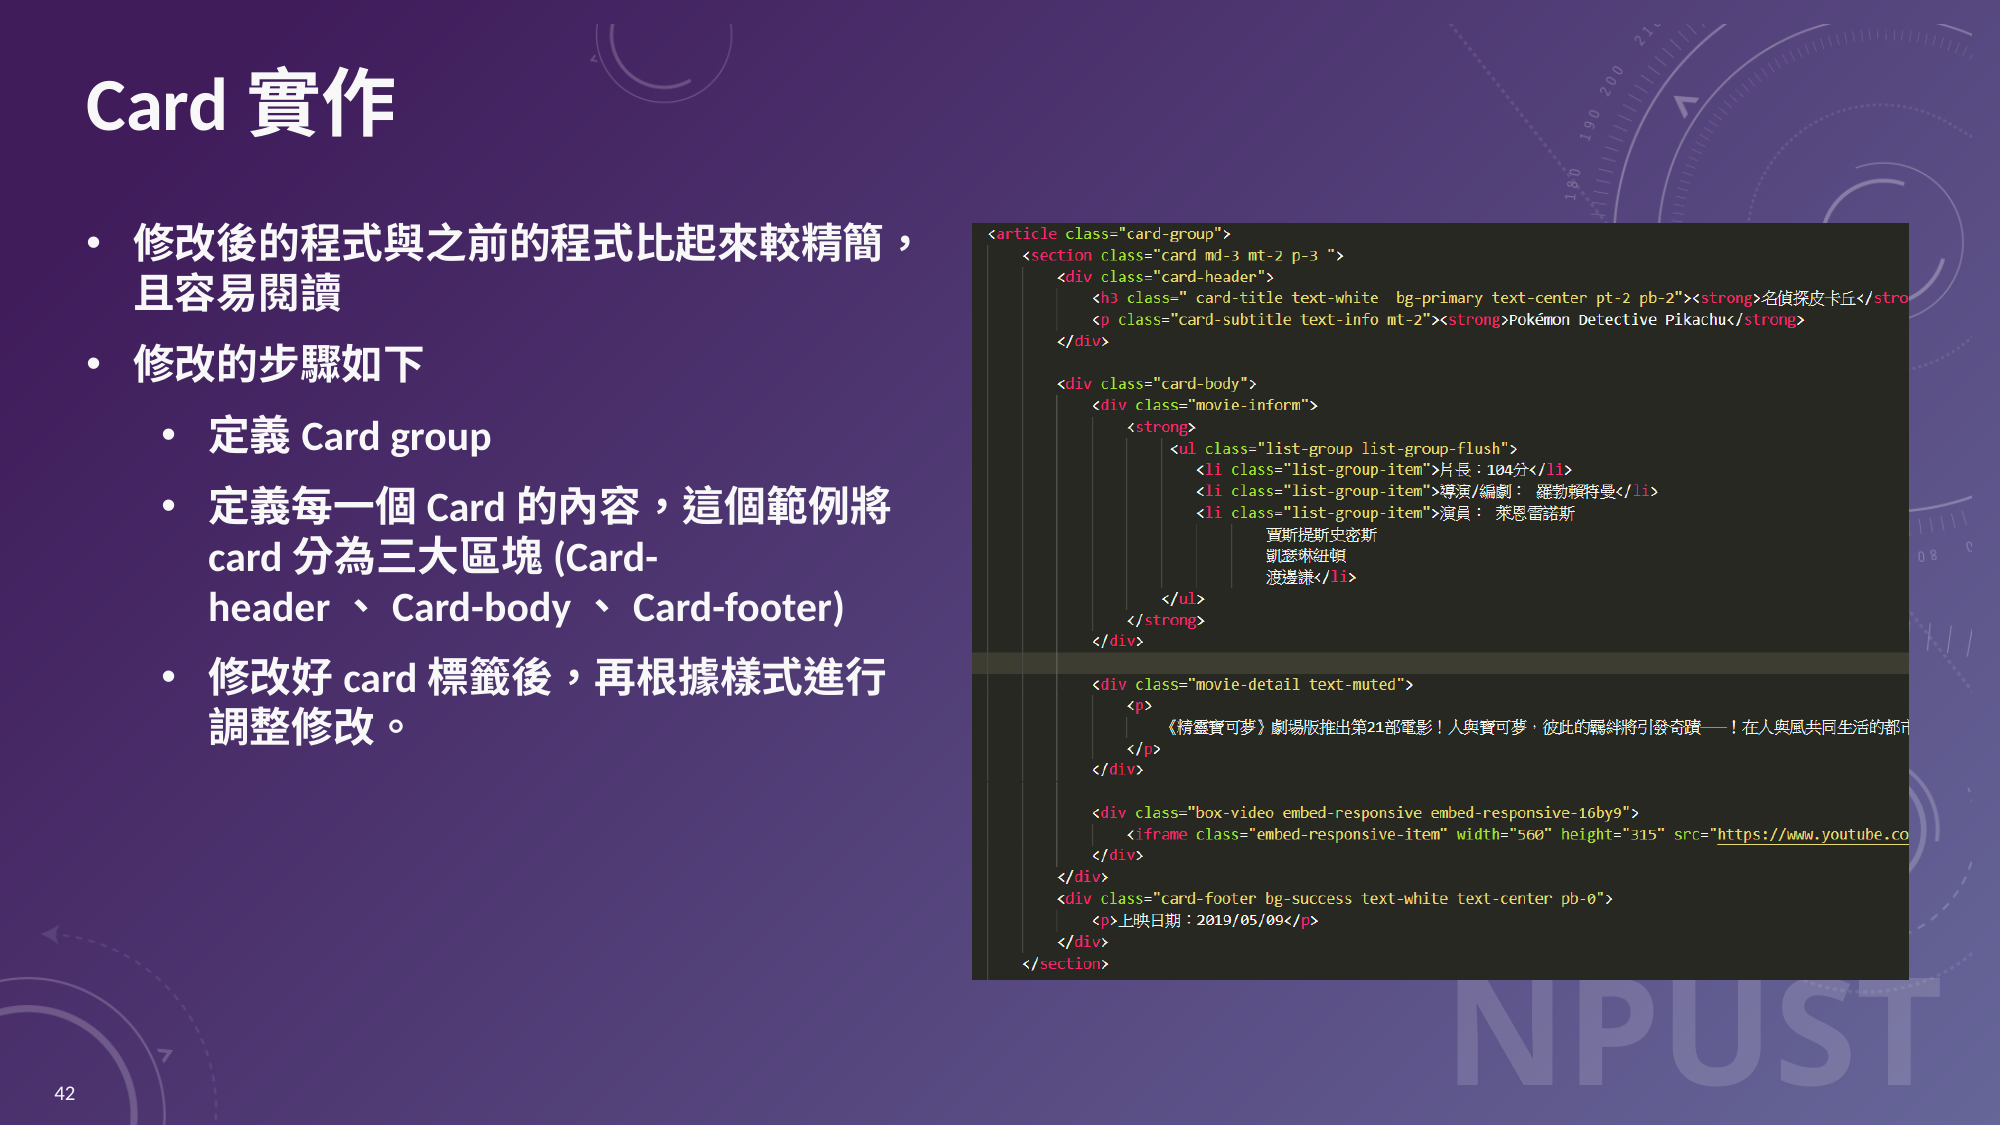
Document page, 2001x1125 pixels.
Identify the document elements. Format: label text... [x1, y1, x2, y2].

slide_number 42 [0, 1060, 91, 1123]
list 修改後的程式與之前的程式比起來較精簡，且容易閱讀 修改的步驟如下 定義Card group 定義每一個Card的內容，這個範例將card分為三大區塊(Card-header、Card-body、Card-footer) 修改好card標籤後，再根據樣式進行調整修改。 [71, 209, 933, 1034]
title Card實作 [71, 24, 1909, 177]
picture [0, 24, 1972, 1125]
